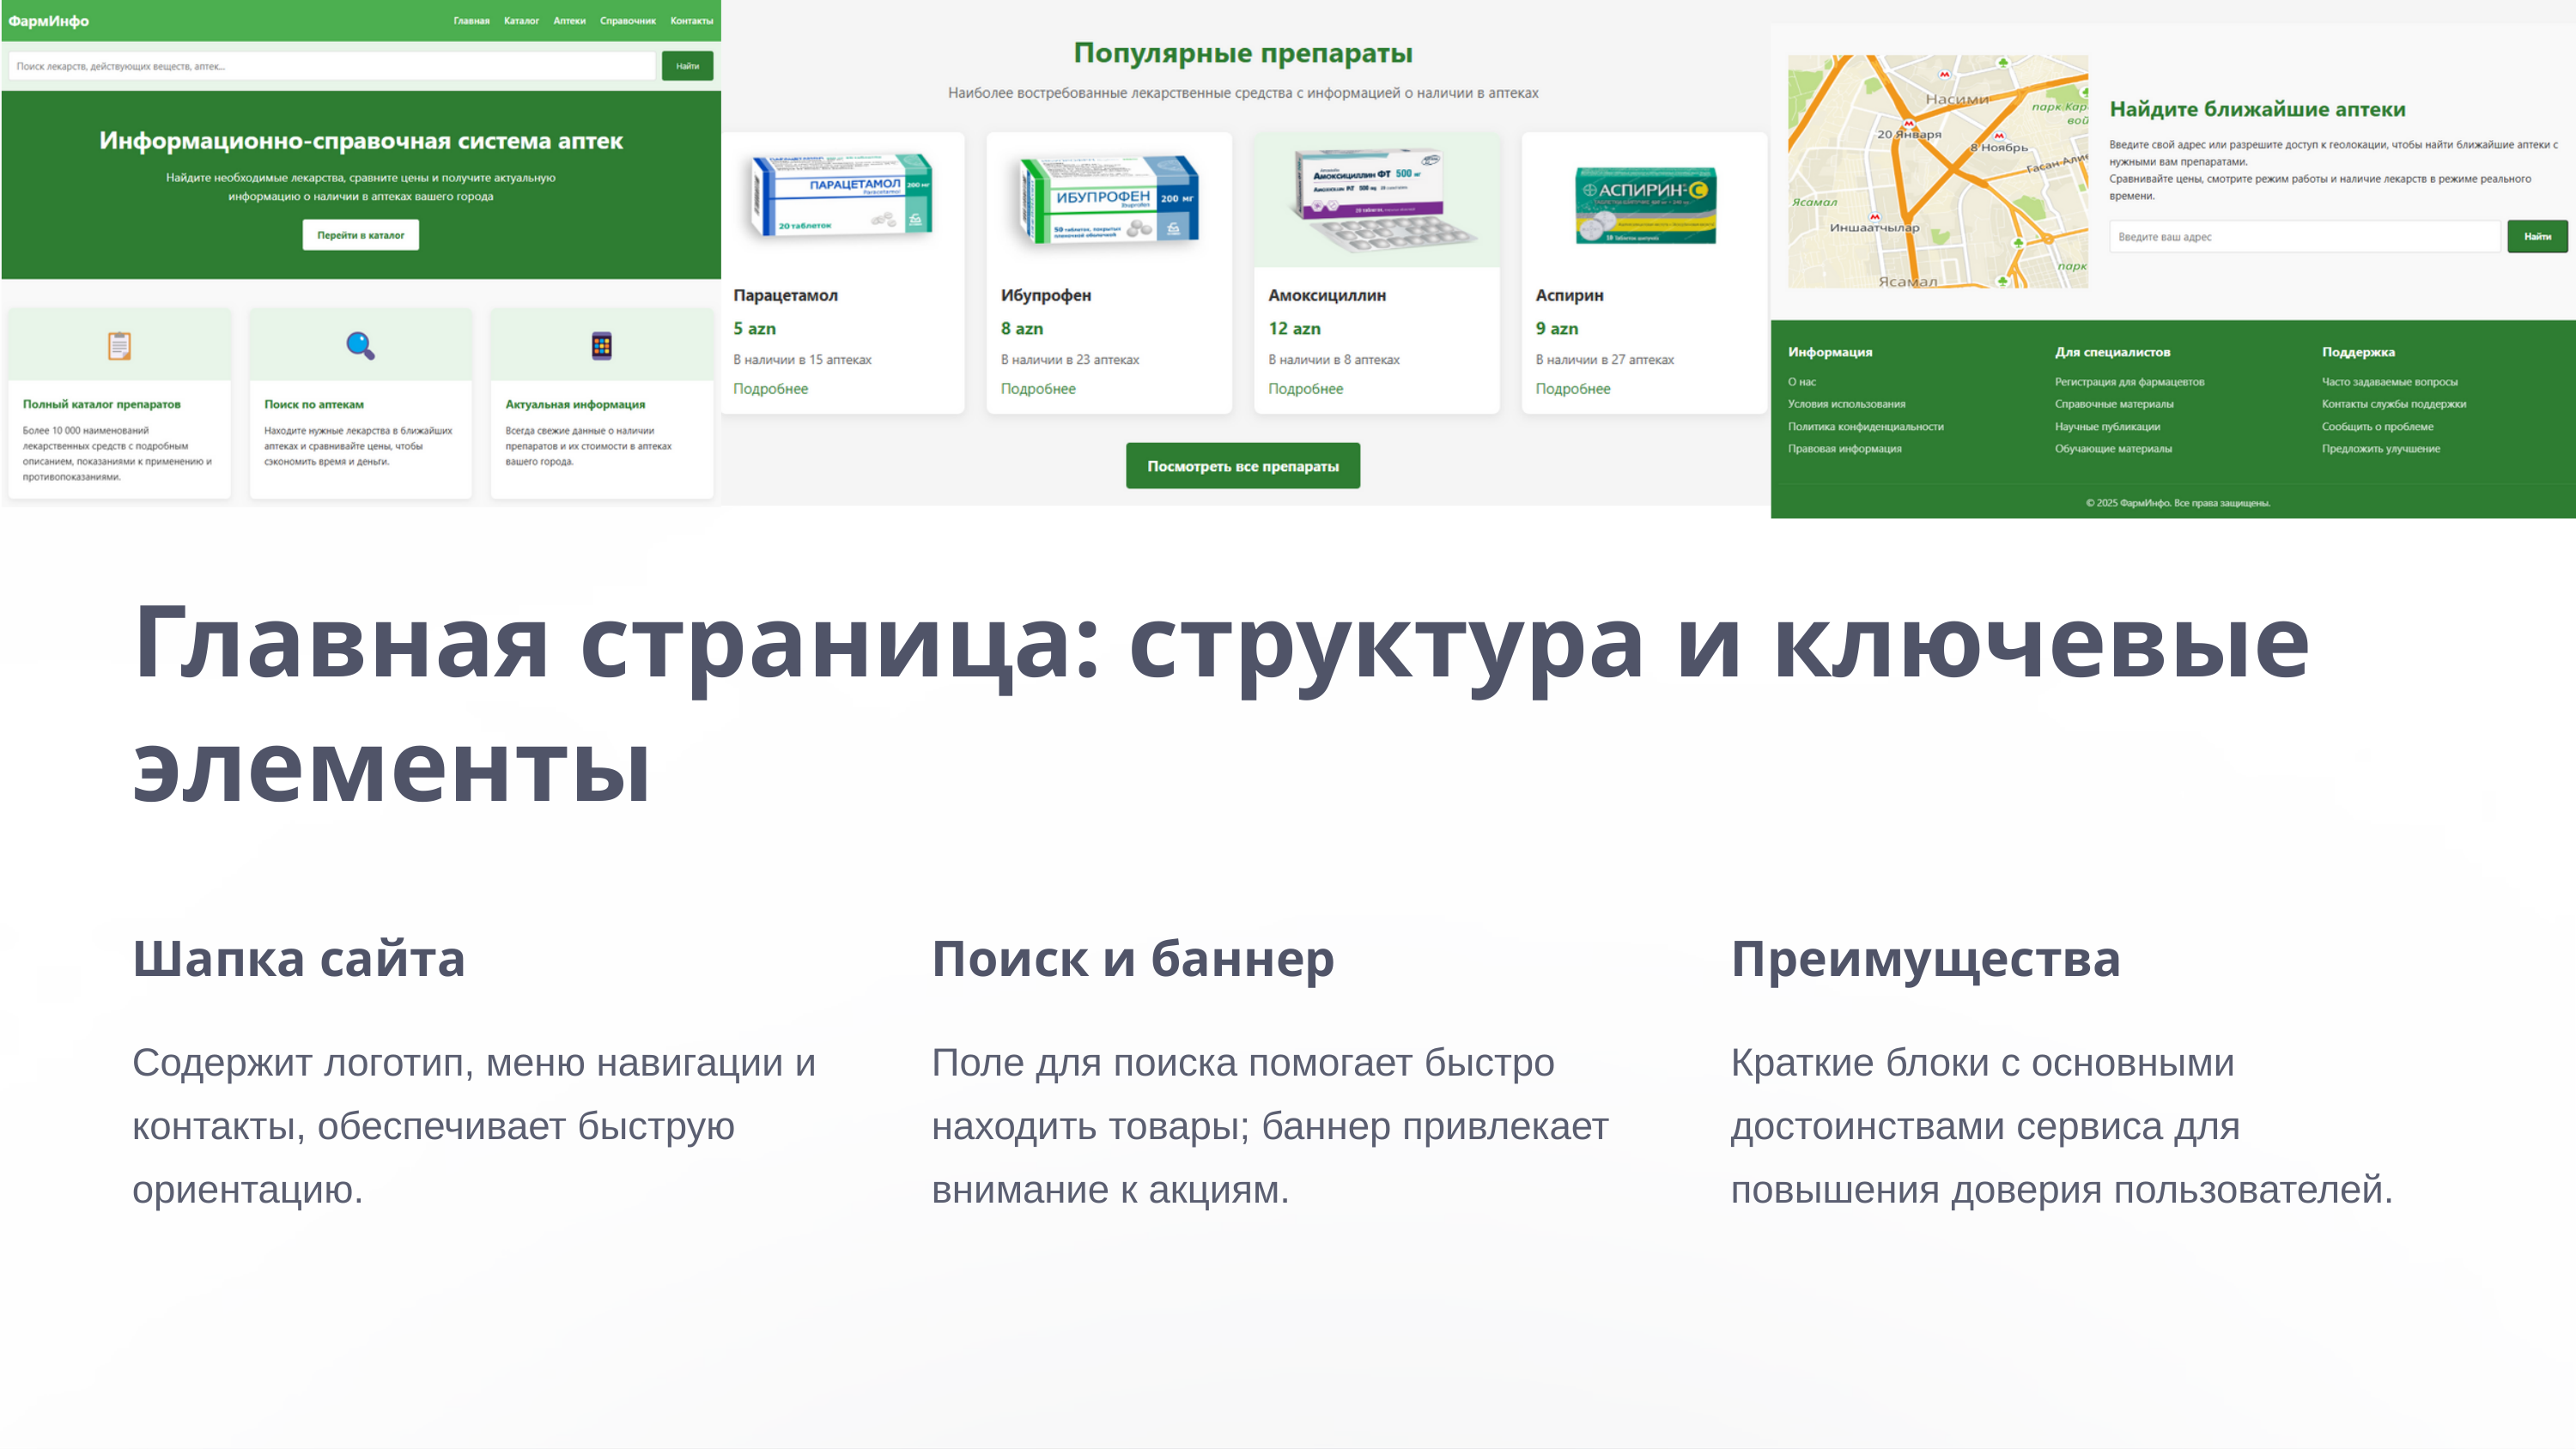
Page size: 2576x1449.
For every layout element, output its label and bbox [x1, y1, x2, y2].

text_box [931, 1030, 1632, 1223]
text_box [131, 1030, 833, 1287]
text_box [1730, 1030, 2432, 1287]
text_box [0, 0, 2576, 1449]
text_box [131, 579, 2429, 829]
text_box [931, 928, 1431, 991]
text_box [1730, 928, 2231, 991]
text_box [131, 928, 632, 991]
